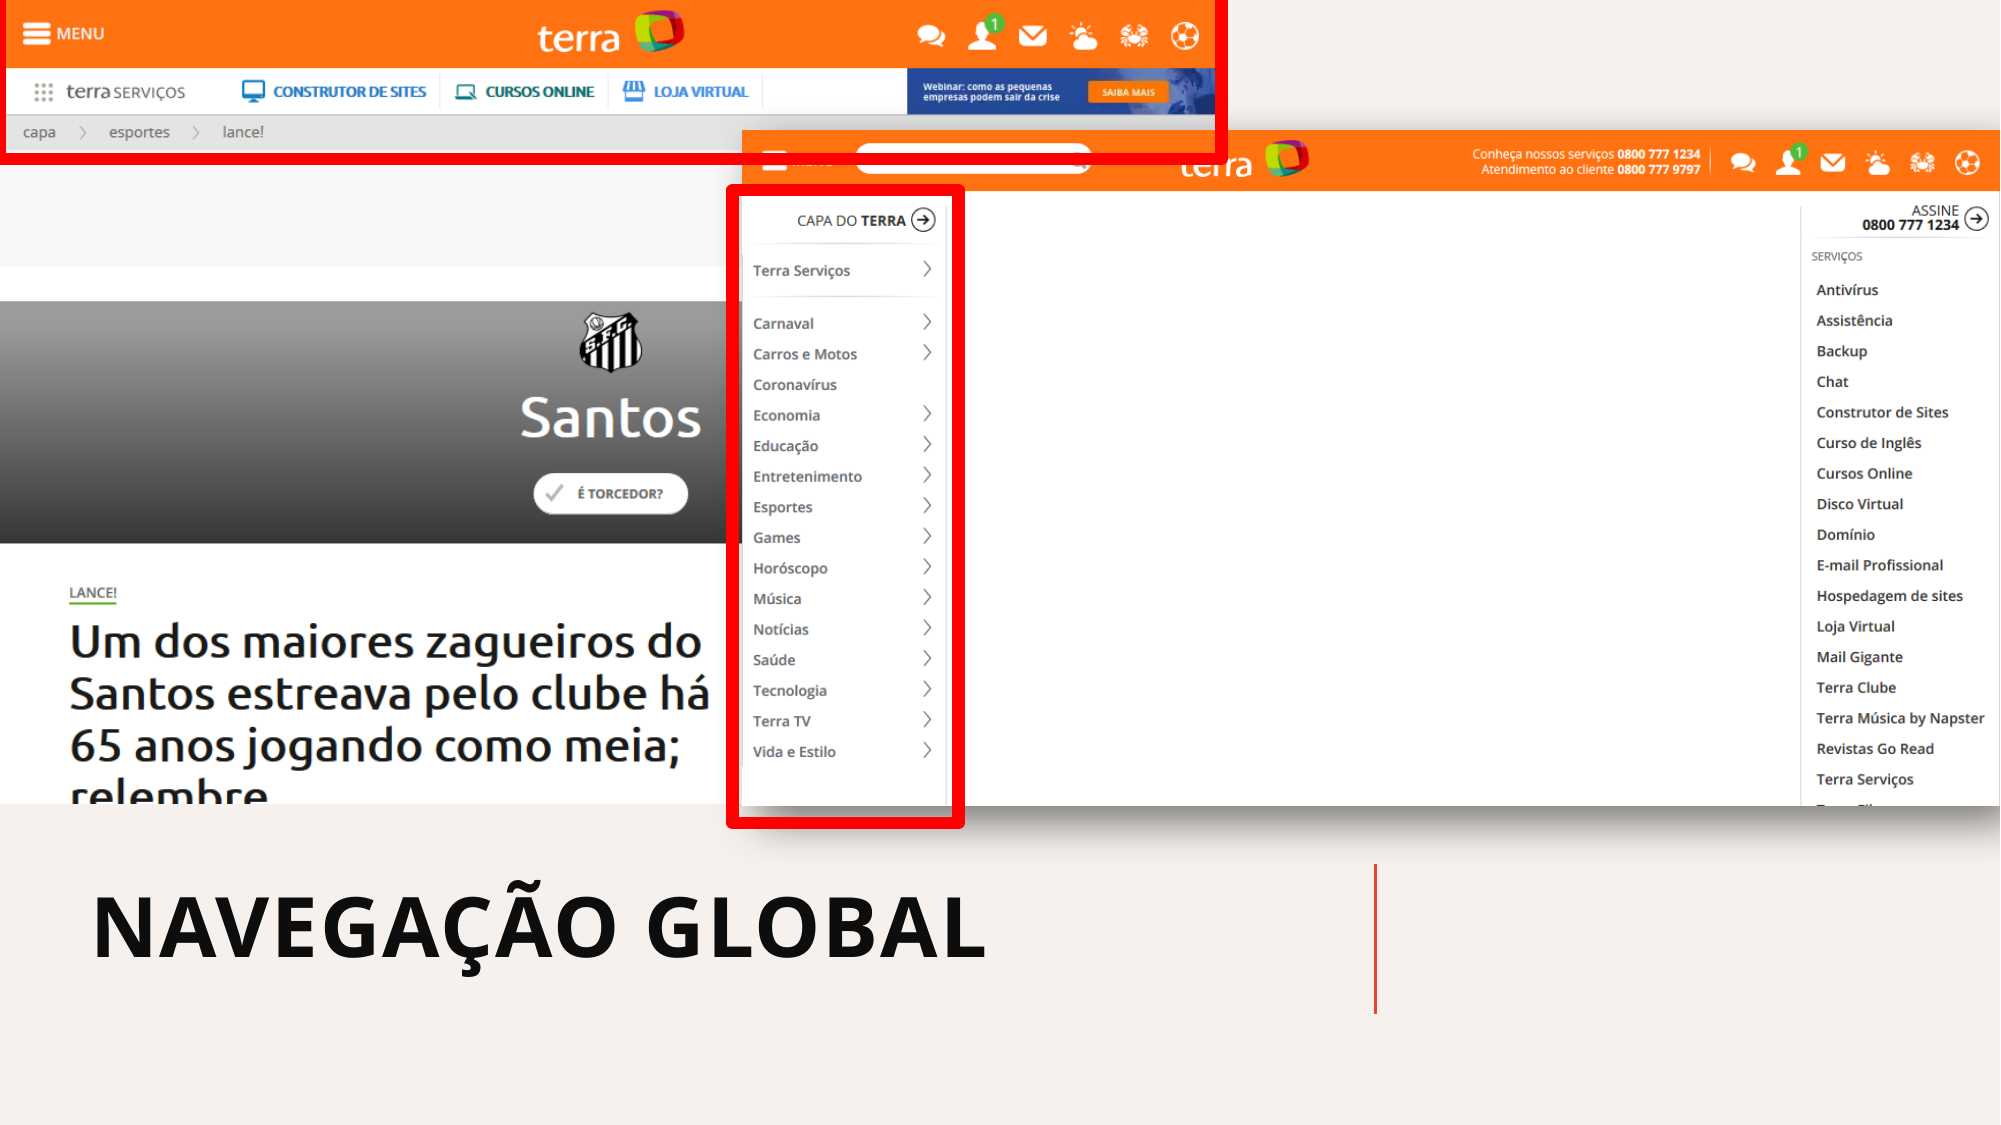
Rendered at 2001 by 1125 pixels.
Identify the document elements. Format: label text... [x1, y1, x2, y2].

picture [0, 0, 2000, 806]
text_box [731, 813, 960, 824]
title Navegação Global [75, 813, 1350, 1054]
